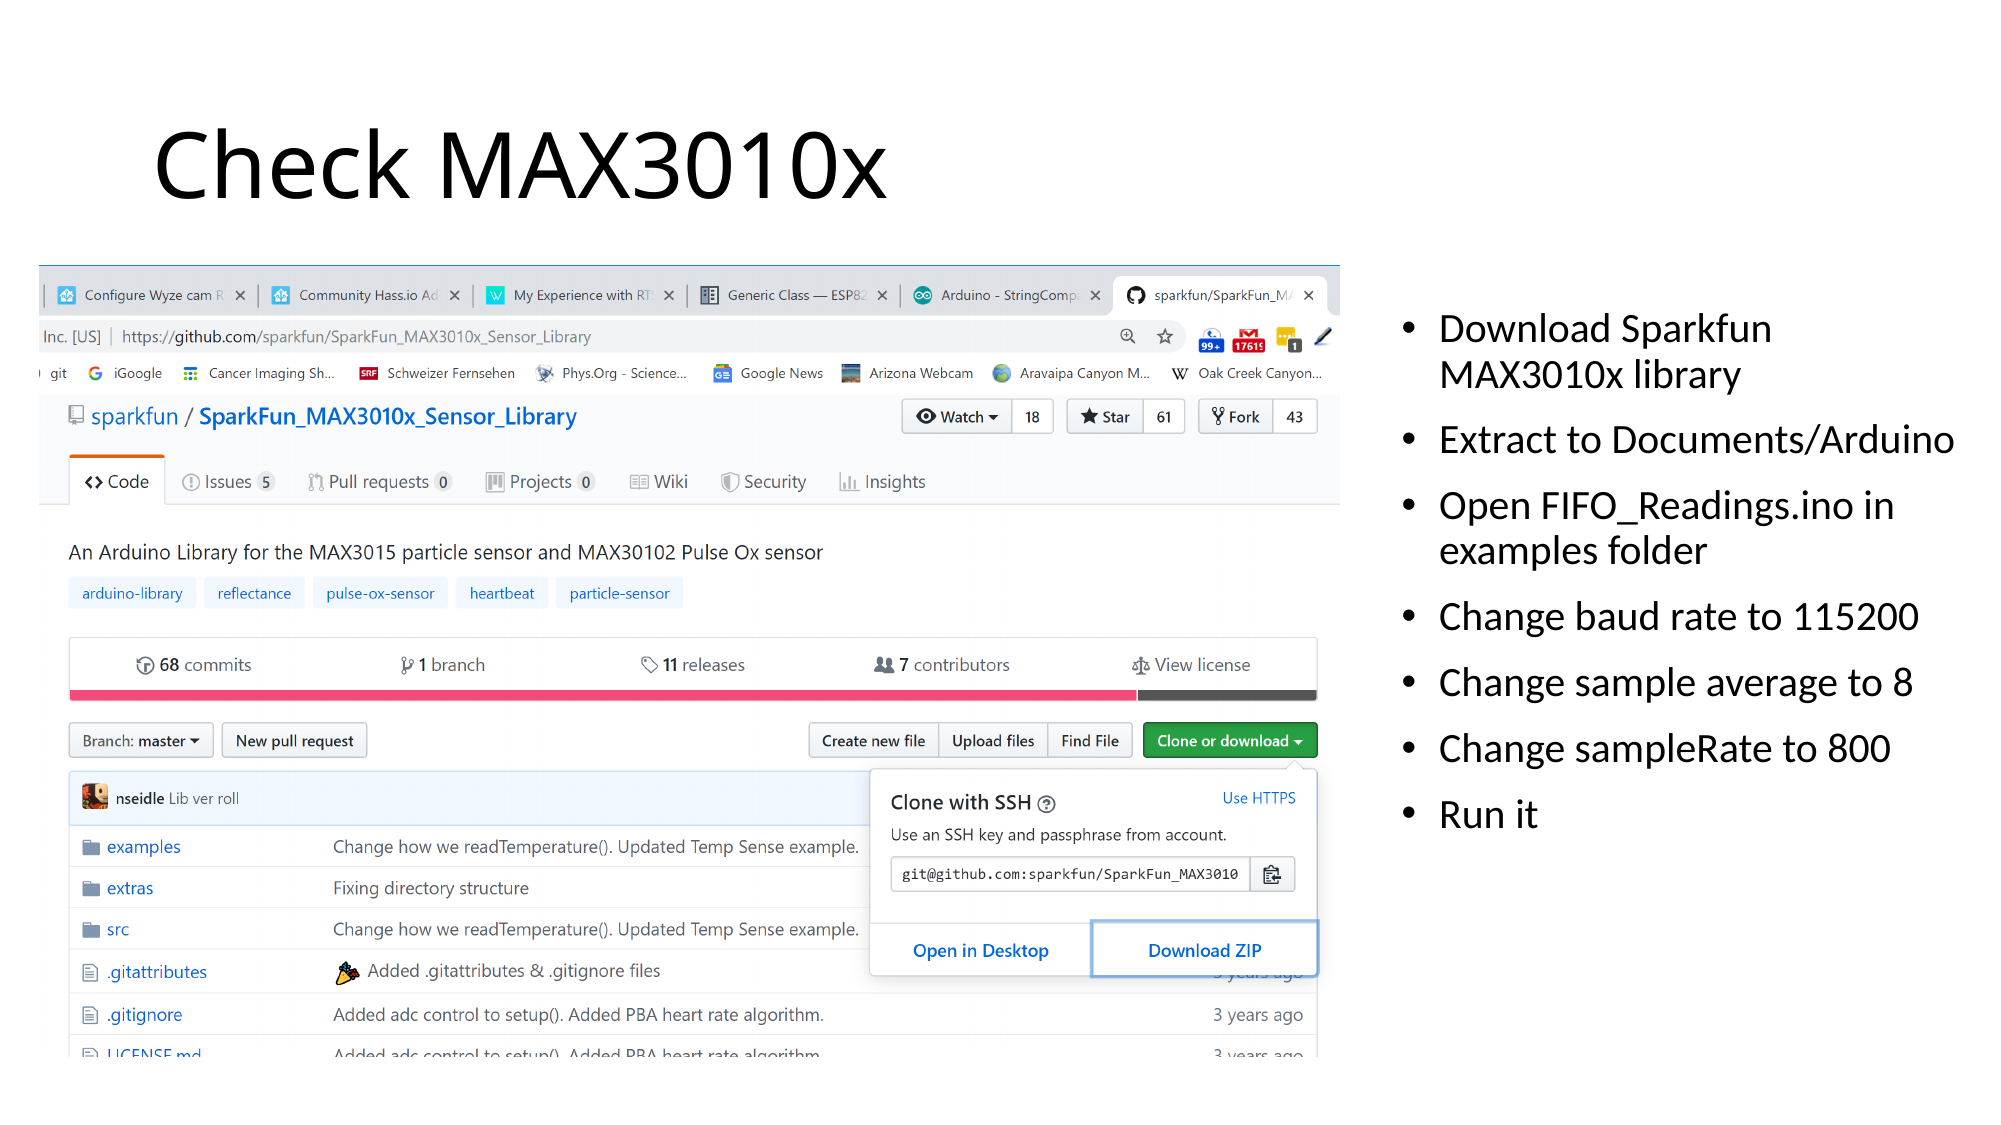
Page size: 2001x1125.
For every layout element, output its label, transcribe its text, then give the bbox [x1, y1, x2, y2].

picture [39, 265, 1340, 1058]
title Check MAX3010x [137, 59, 1863, 278]
list Download Sparkfun MAX3010x library Extract to Documents/Arduino Open FIFO_Readings.ino in examples folder Change baud rate to 115200 Change sample average to 8 Change sampleRate to 800 Run it [1386, 299, 1974, 1014]
